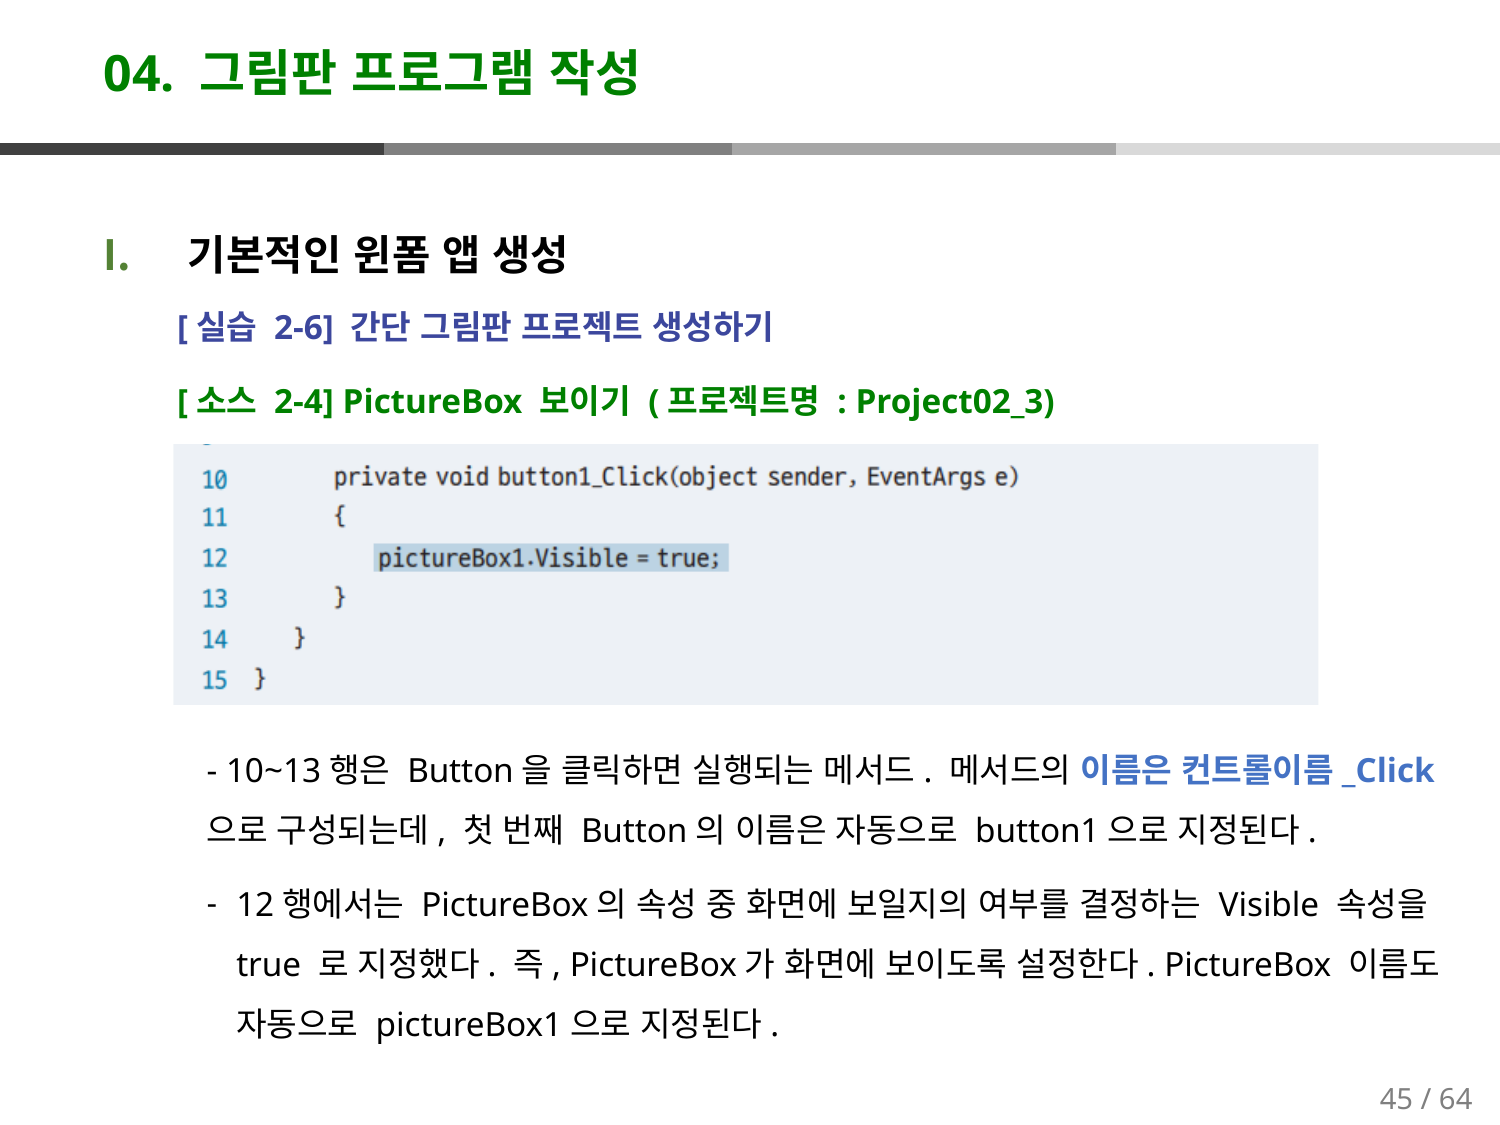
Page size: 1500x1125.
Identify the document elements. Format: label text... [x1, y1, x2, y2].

title 04. 그림판 프로그램 작성 [88, 30, 1400, 121]
list 기본적인 윈폼 앱 생성 [실습 2-6] 간단 그림판 프로젝트 생성하기 [소스 2-4] PictureBox 보이기 (프로젝트명 : Project02_3) - 10~13행은 Button을 클릭하면 실행되는 메서드. 메서드의 이름은 컨트롤이름_Click으로 구성되는데, 첫 번째 Button의 이름은 자동으로 button1으로 지정된다. 12행에서는 PictureBox의 속성 중 화면에 보일지의 여부를 결정하는 Visible 속성을 true 로 지정했다. 즉, PictureBox가 화면에 보이도록 설정한다. PictureBox 이름도 자동으로 pictureBox1으로 지정된다. [88, 196, 1471, 1083]
picture [169, 444, 1319, 705]
